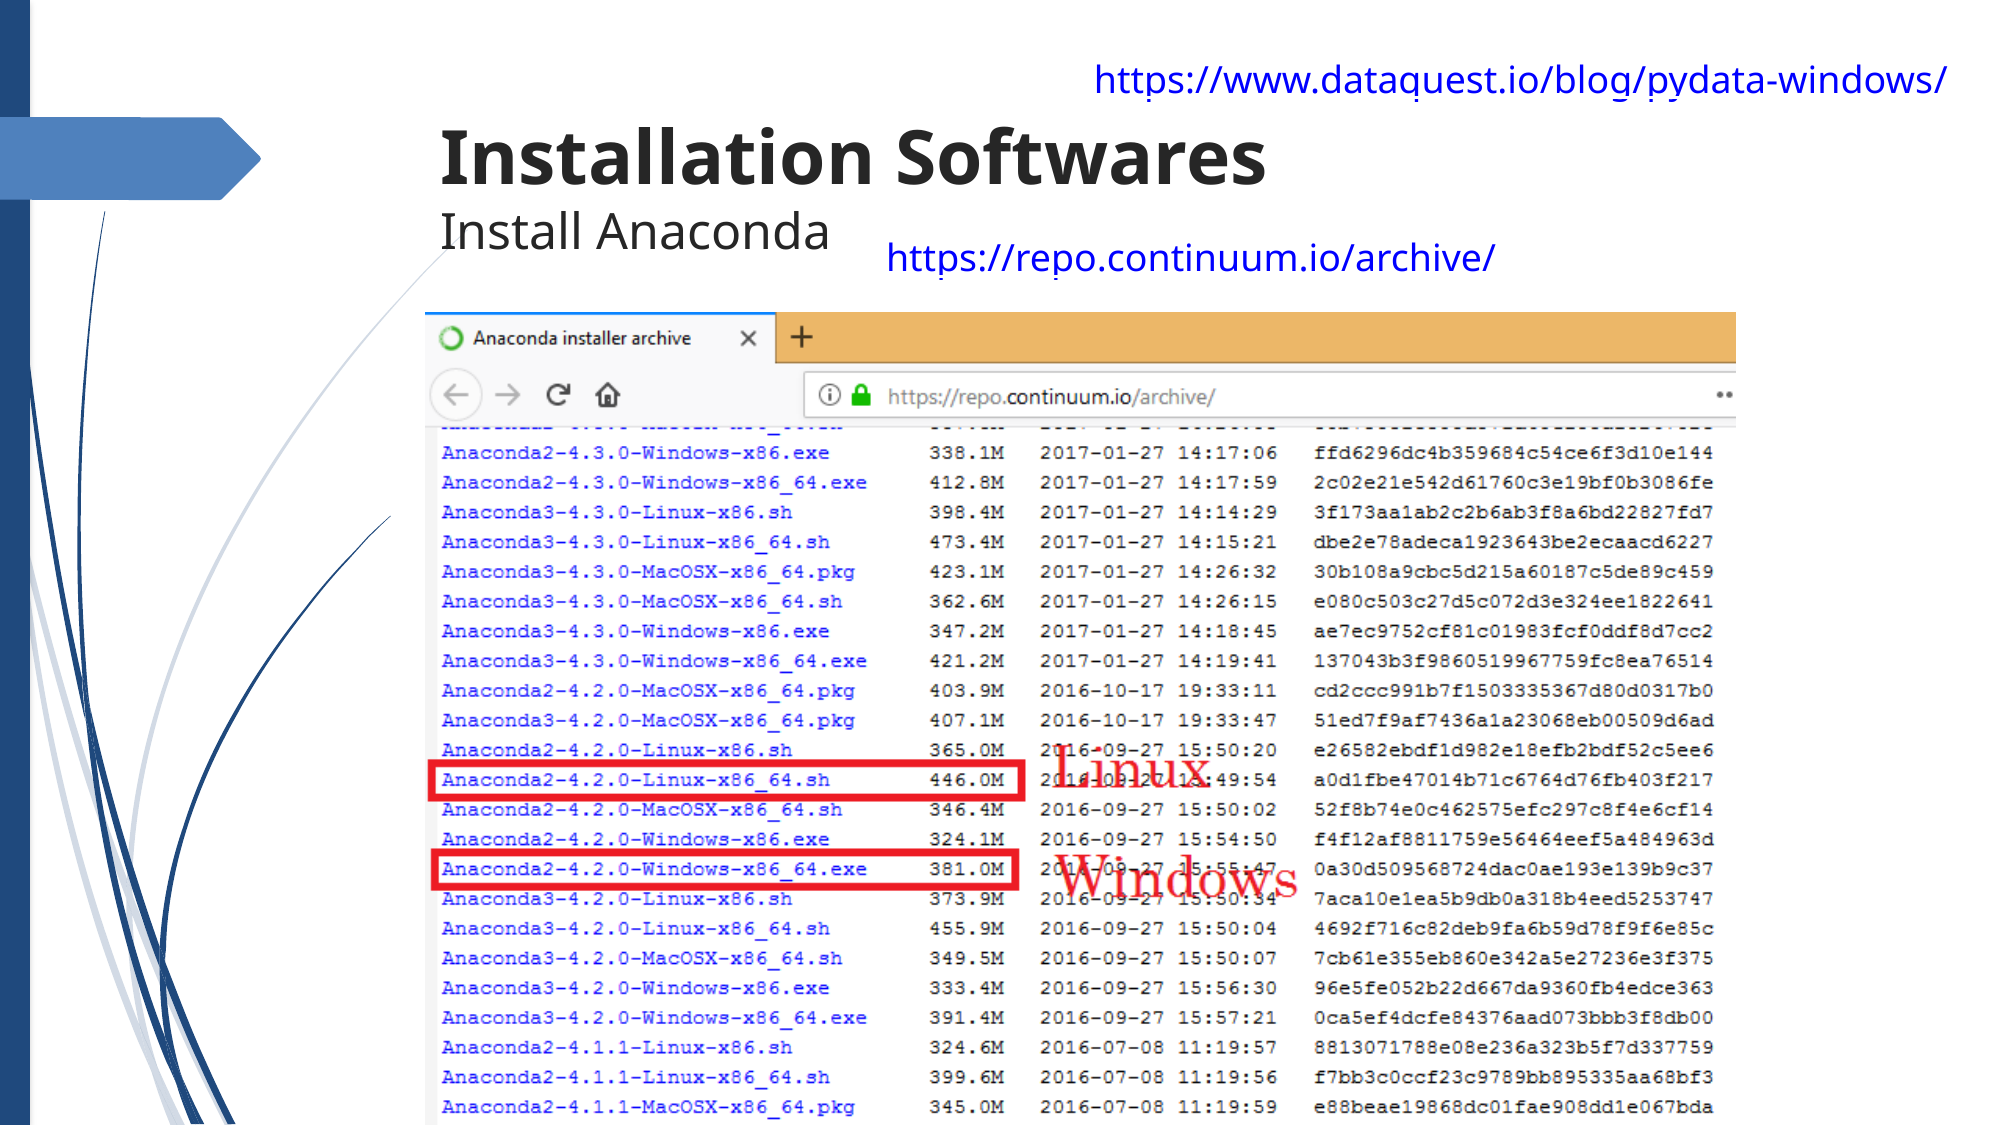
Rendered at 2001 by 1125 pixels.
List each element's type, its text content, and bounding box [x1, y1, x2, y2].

text_box https://repo.continuum.io/archive/ [871, 227, 1540, 287]
picture [425, 312, 1736, 1125]
text_box https://www.dataquest.io/blog/pydata-windows/ [1079, 48, 2000, 154]
text_box Installation Softwares Install Anaconda [425, 102, 1888, 313]
